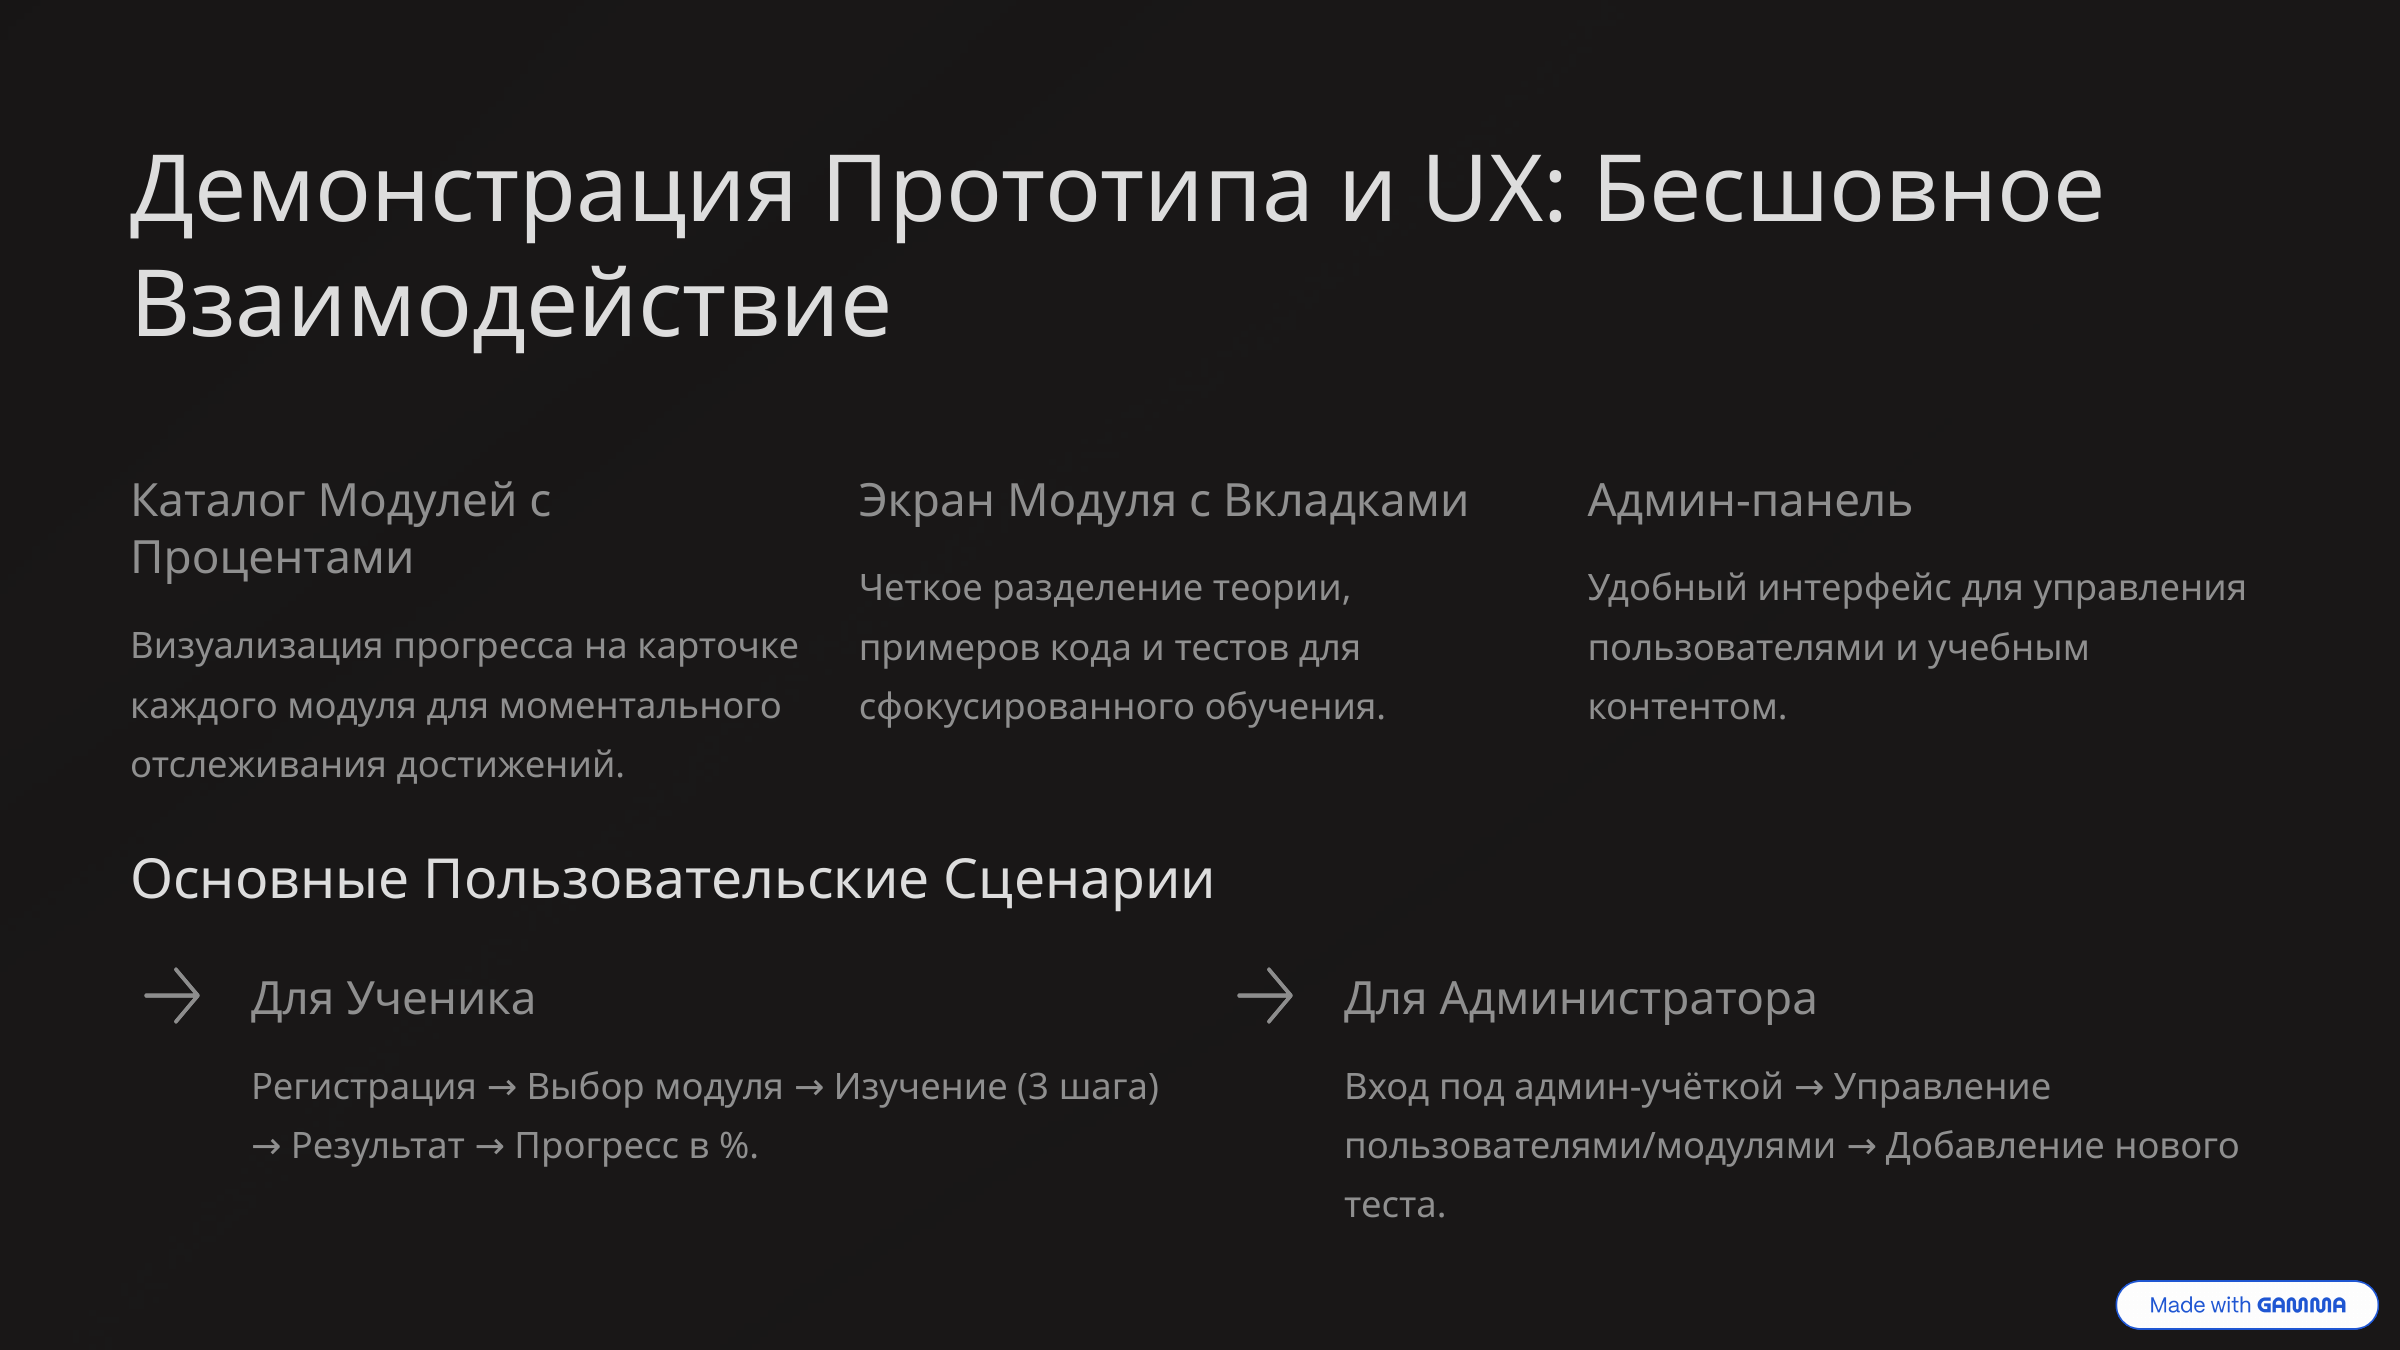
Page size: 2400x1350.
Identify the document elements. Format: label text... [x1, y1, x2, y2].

text_box Для Ученика [251, 966, 717, 1025]
text_box Удобный интерфейс для управления пользователями и учебным контентом. [1587, 548, 2270, 728]
text_box Для Администратора [1344, 966, 1820, 1025]
text_box Демонстрация Прототипа и UX: Бесшовное Взаимодействие [130, 124, 2270, 357]
text_box Экран Модуля с Вкладками [858, 468, 1468, 527]
text_box Вход под админ-учёткой → Управление пользователями/модулями → Добавление нового теста. [1344, 1047, 2270, 1226]
text_box Визуализация прогресса на карточке каждого модуля для моментального отслеживания достижений. [130, 606, 813, 786]
text_box Четкое разделение теории, примеров кода и тестов для сфокусированного обучения. [858, 548, 1541, 728]
text_box Основные Пользовательские Сценарии [130, 841, 1216, 911]
picture [144, 967, 200, 1024]
picture [1237, 967, 1293, 1024]
text_box Каталог Модулей с Процентами [130, 468, 813, 585]
picture [2106, 1271, 2389, 1339]
text_box Админ-панель [1587, 468, 2053, 527]
text_box Регистрация → Выбор модуля → Изучение (3 шага) → Результат → Прогресс в %. [251, 1047, 1177, 1167]
